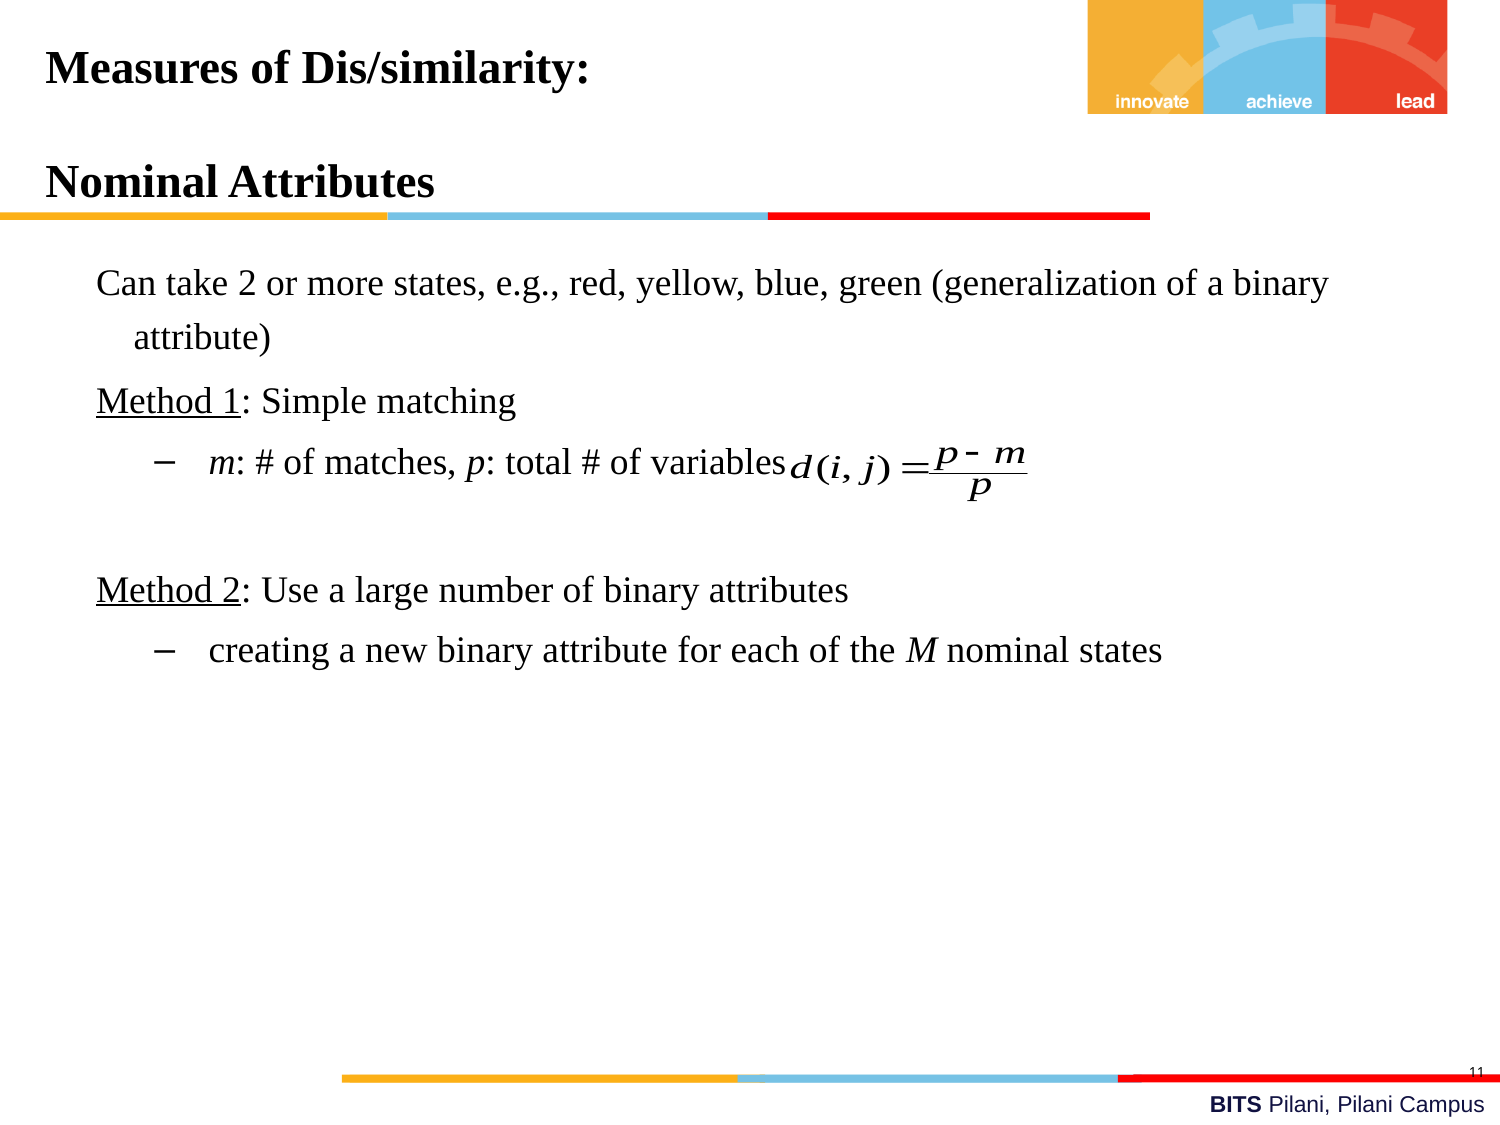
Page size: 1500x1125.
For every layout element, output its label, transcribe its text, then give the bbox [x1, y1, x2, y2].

slide_number 11 [1162, 1042, 1500, 1103]
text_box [785, 443, 1033, 506]
list Measures of Dis/similarity: Nominal Attributes [0, 27, 1275, 216]
picture [1087, 0, 1448, 114]
list Can take 2 or more states, e.g., red, yellow, blue, green (generalization of a binary attribute) Method 1: Simple matching m: # of matches, p: total # of variables Method 2: Use a large number of binary attributes creating a new binary attribute for each of the M nominal states [50, 245, 1400, 988]
